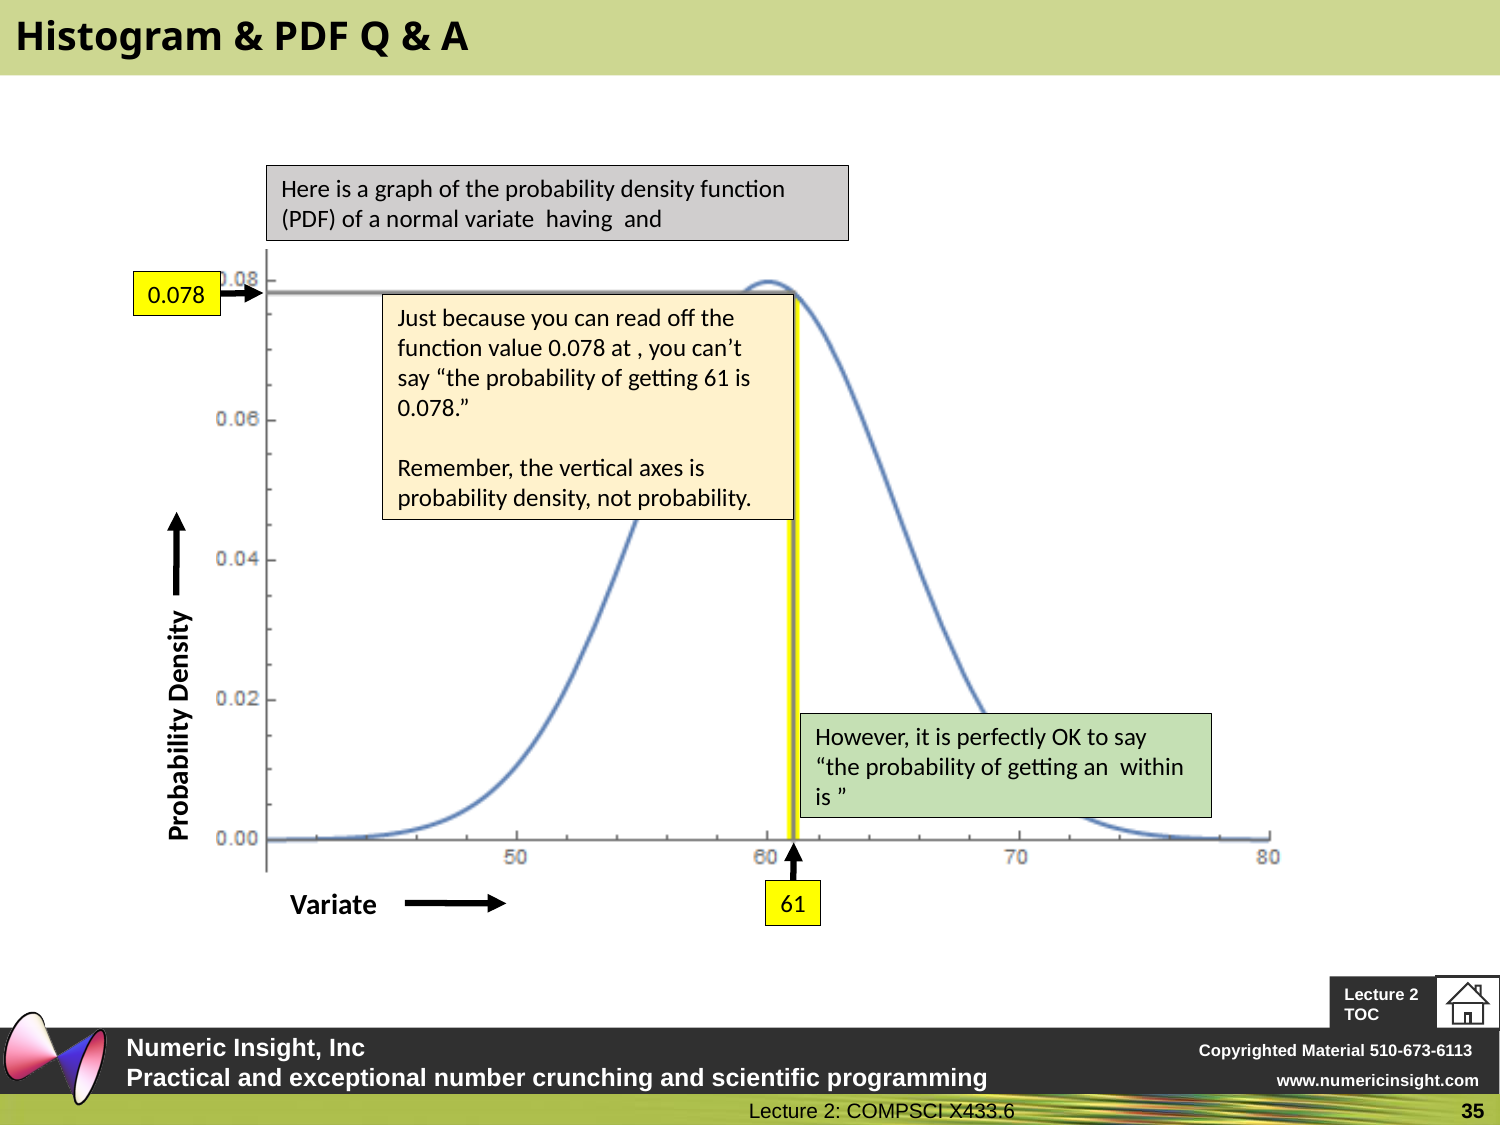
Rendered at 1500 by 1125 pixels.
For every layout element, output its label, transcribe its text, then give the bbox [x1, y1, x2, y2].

title Histogram & PDF Q & A [0, 0, 1500, 76]
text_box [132, 271, 822, 927]
picture [0, 1007, 1500, 1125]
picture [216, 249, 1284, 875]
